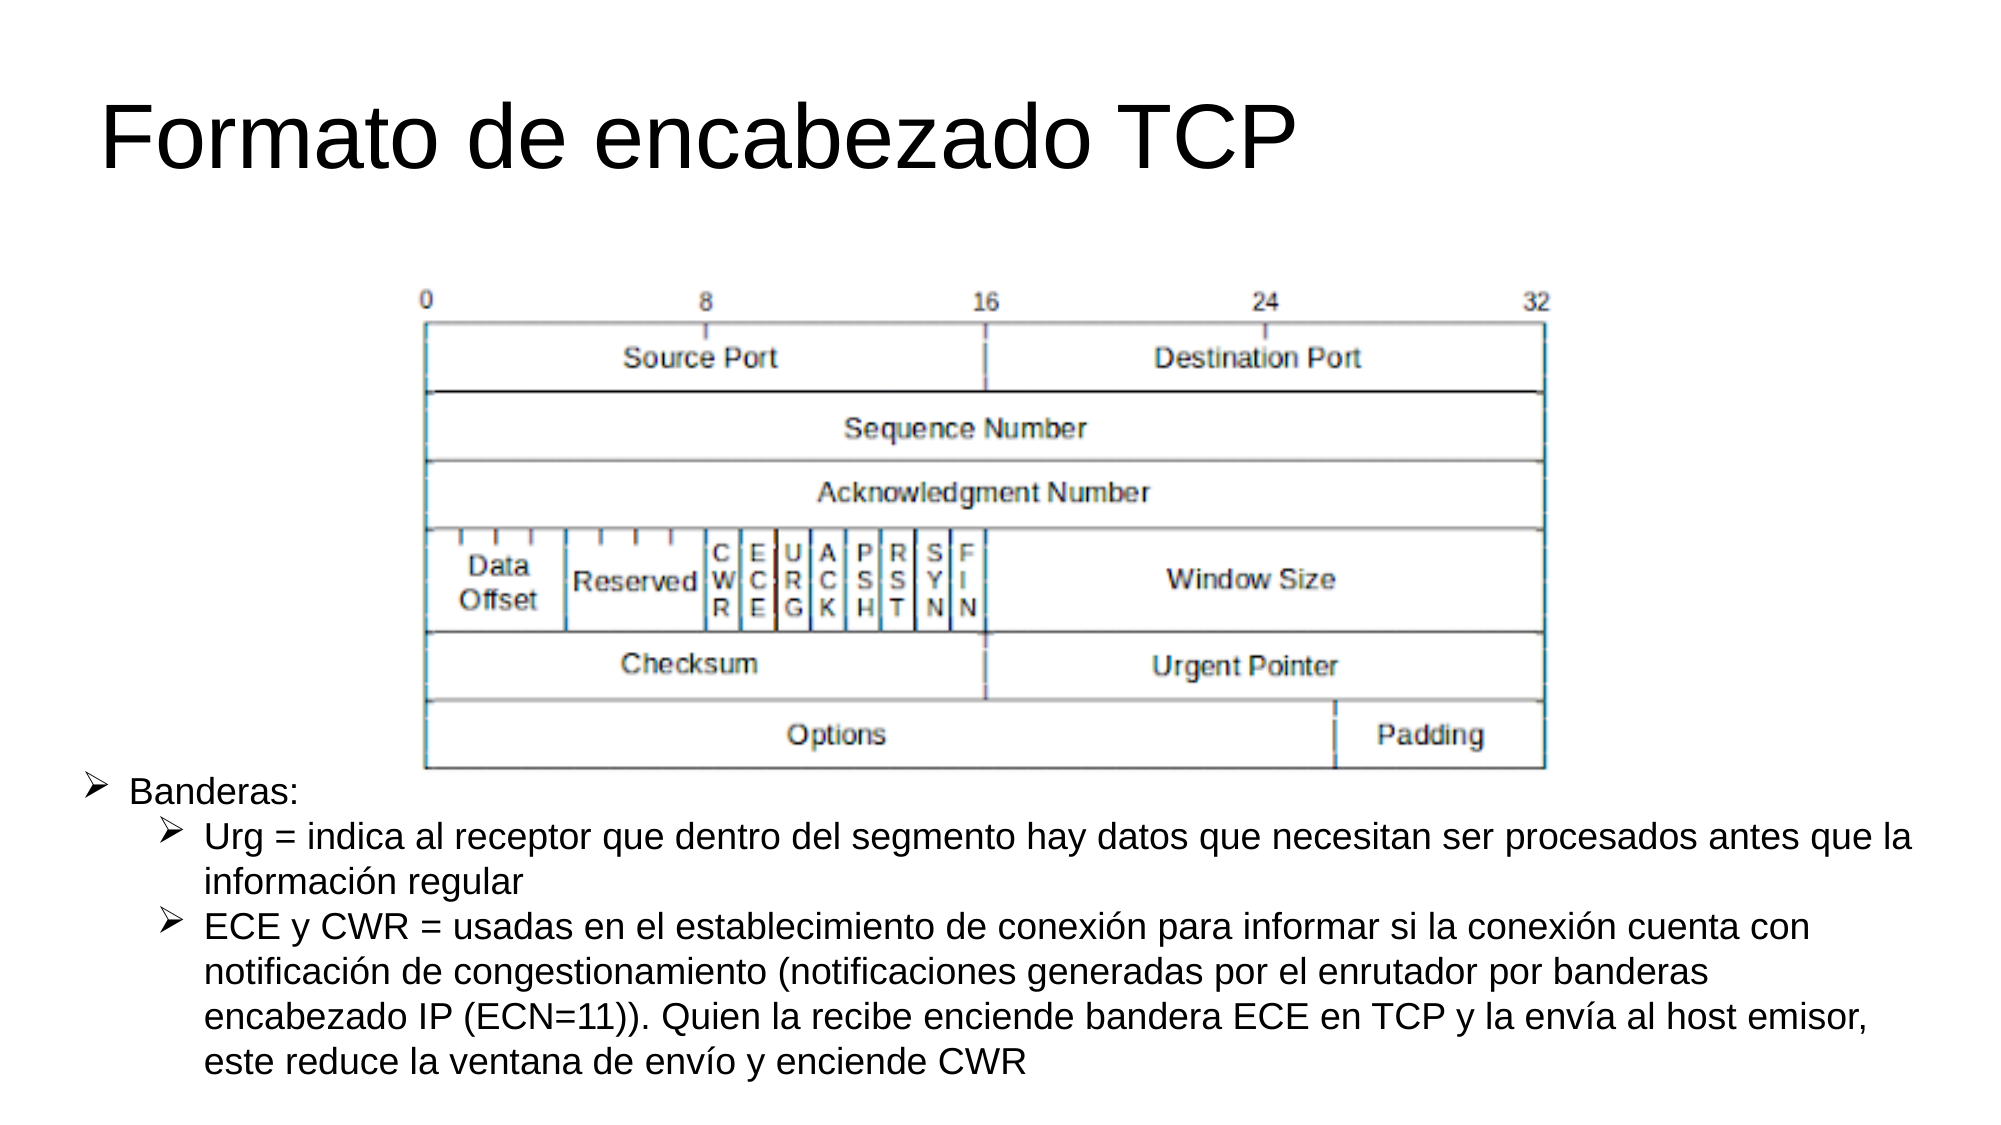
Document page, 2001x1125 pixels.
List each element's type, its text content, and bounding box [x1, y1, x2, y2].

text_box Banderas: Urg = indica al receptor que dentro del segmento hay datos que necesitan ser procesados antes que la información regular ECE y CWR = usadas en el establecimiento de conexión para informar si la conexión cuenta con notificación de congestionamiento (notificaciones generadas por el enrutador por banderas encabezado IP (ECN=11)). Quien la recibe enciende bandera ECE en TCP y la envía al host emisor, este reduce la ventana de envío y enciende CWR [67, 759, 1933, 1090]
title Formato de encabezado TCP [99, 44, 1900, 233]
picture [380, 277, 1594, 832]
